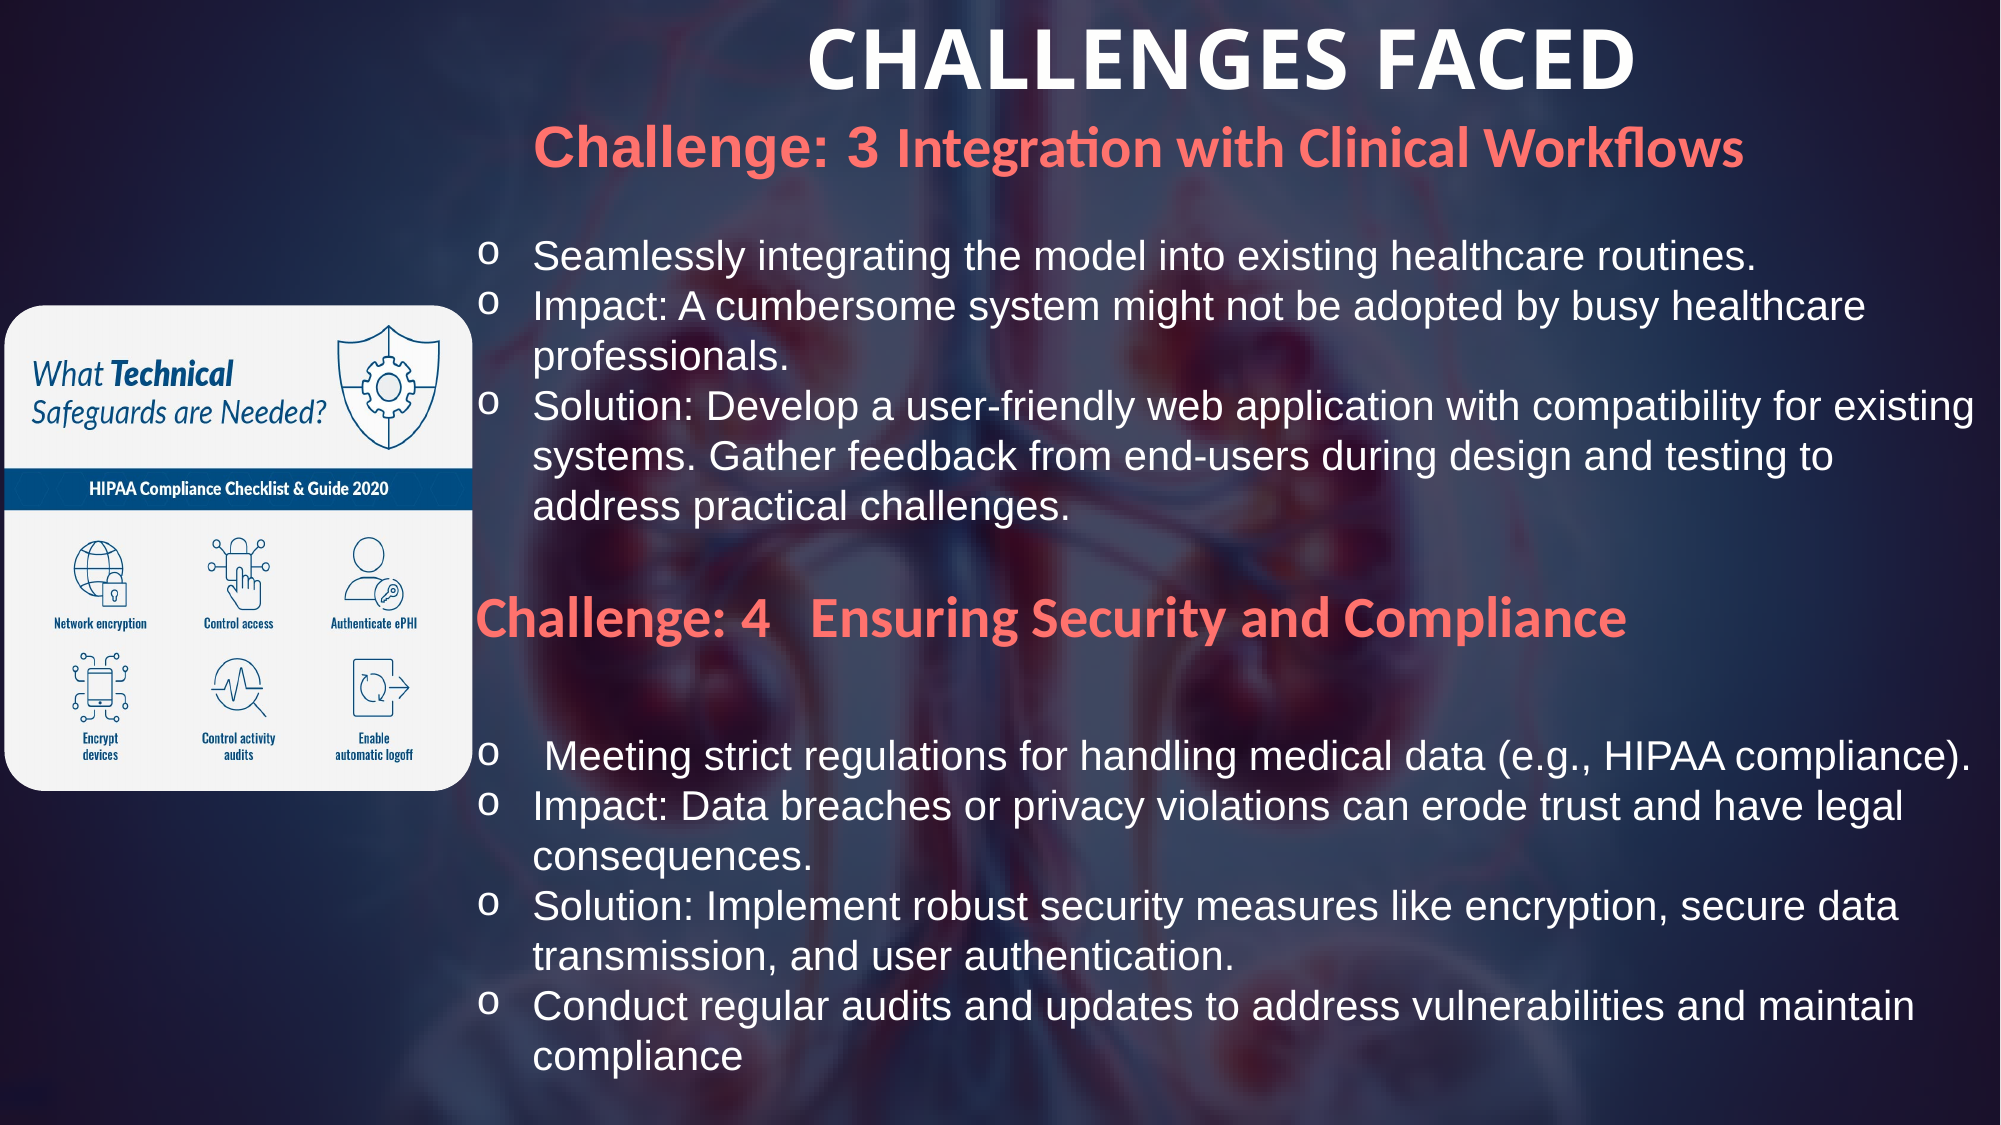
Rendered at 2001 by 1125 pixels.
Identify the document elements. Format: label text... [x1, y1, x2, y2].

text_box CHALLENGES FACED [705, 0, 1763, 56]
picture [4, 305, 473, 791]
text_box [0, 0, 2000, 1125]
text_box Challenge: 3 Integration with Clinical Workflows Seamlessly integrating the model into existing healthcare routines. Impact: A cumbersome system might not be adopted by busy healthcare professionals. Solution: Develop a user-friendly web application with compatibility for existing systems. Gather feedback from end-users during design and testing to address practical challenges. Challenge: 4 Ensuring Security and Compliance Meeting strict regulations for handling medical data (e.g., HIPAA compliance). Impact: Data breaches or privacy violations can erode trust and have legal consequences. Solution: Implement robust security measures like encryption, secure data transmission, and user authentication. Conduct regular audits and updates to address vulnerabilities and maintain compliance [461, 56, 2000, 981]
